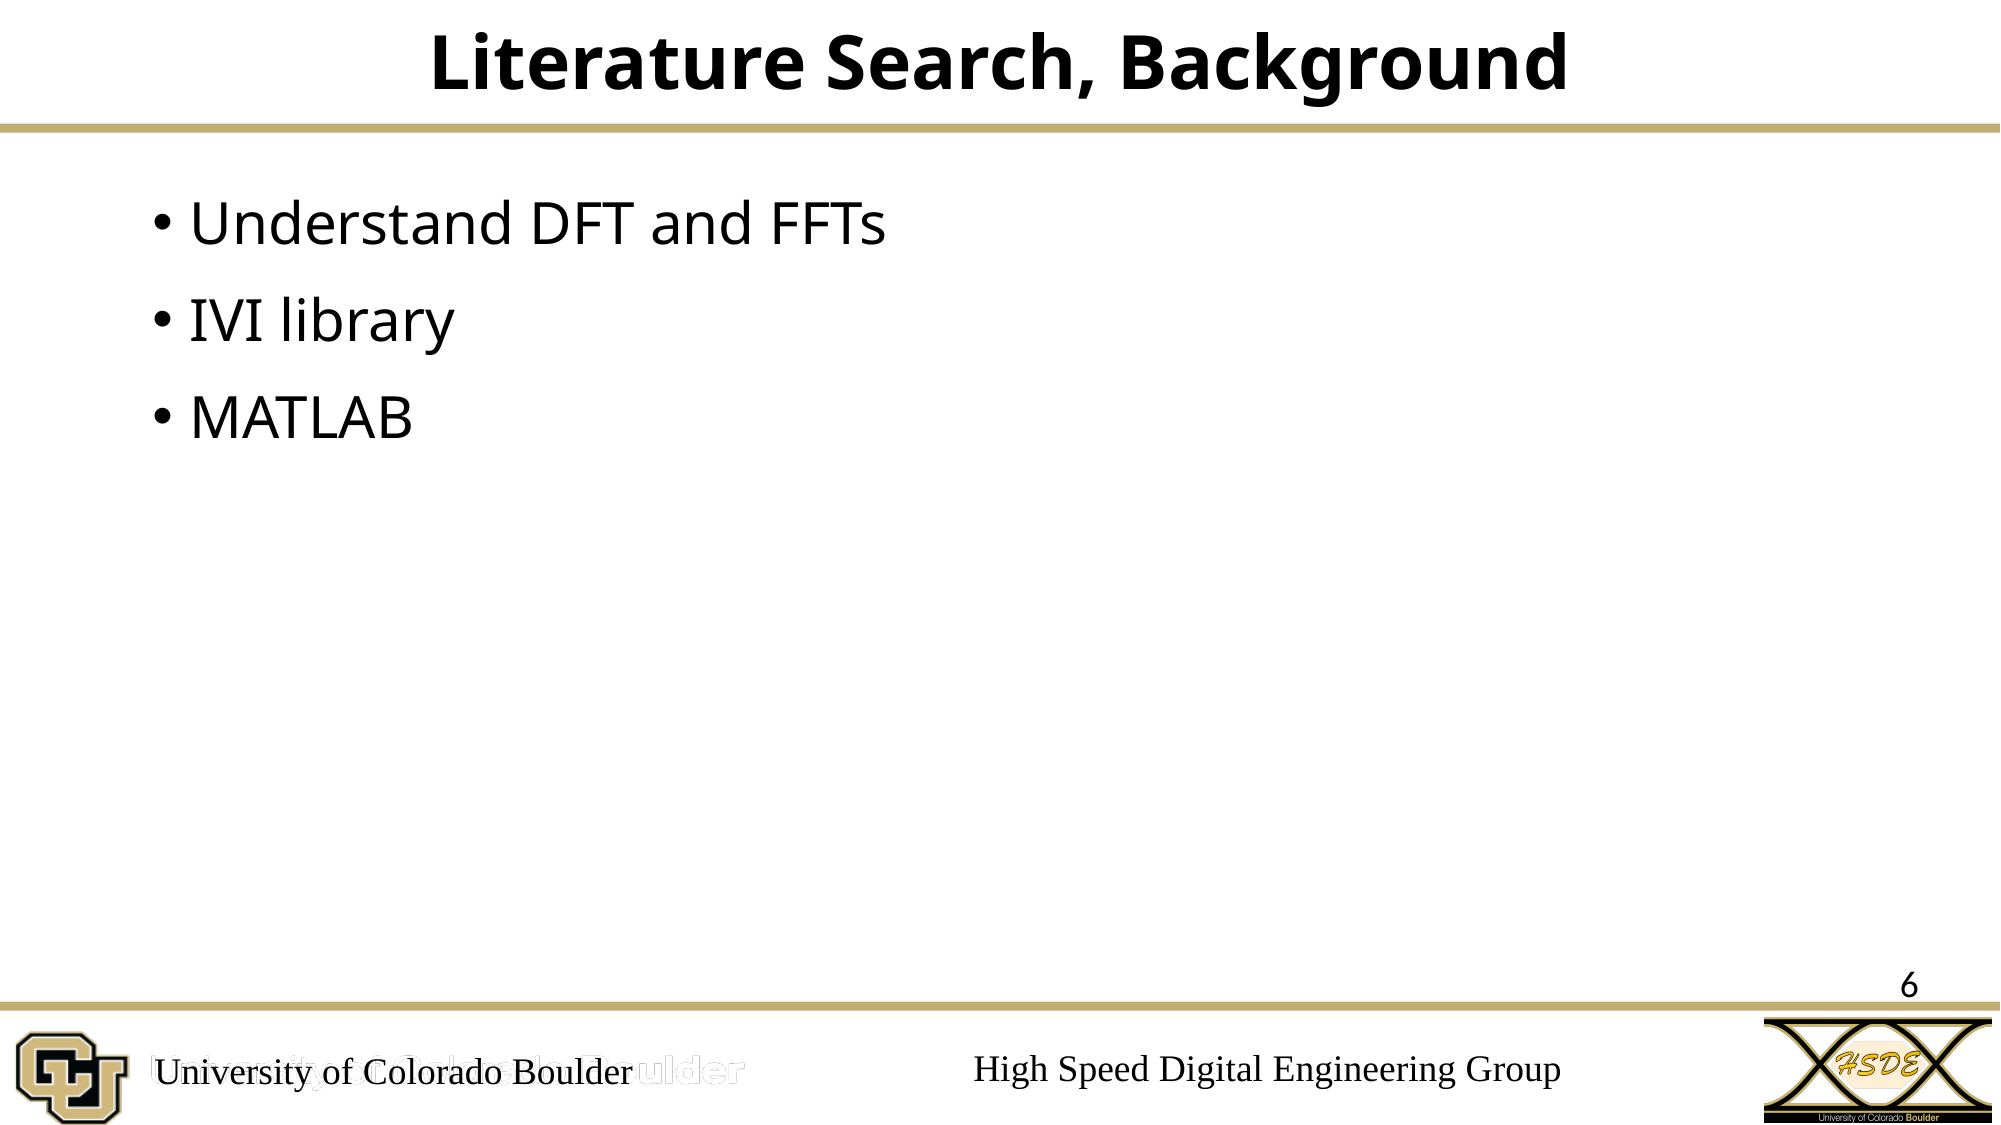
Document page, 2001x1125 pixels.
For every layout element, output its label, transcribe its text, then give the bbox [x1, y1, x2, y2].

list Understand DFT and FFTs IVI library MATLAB [137, 178, 1863, 893]
picture [15, 1011, 794, 1125]
title Literature Search, Background [0, 9, 2000, 120]
slide_number 6 [1885, 952, 2000, 1013]
picture [1764, 1017, 1992, 1123]
